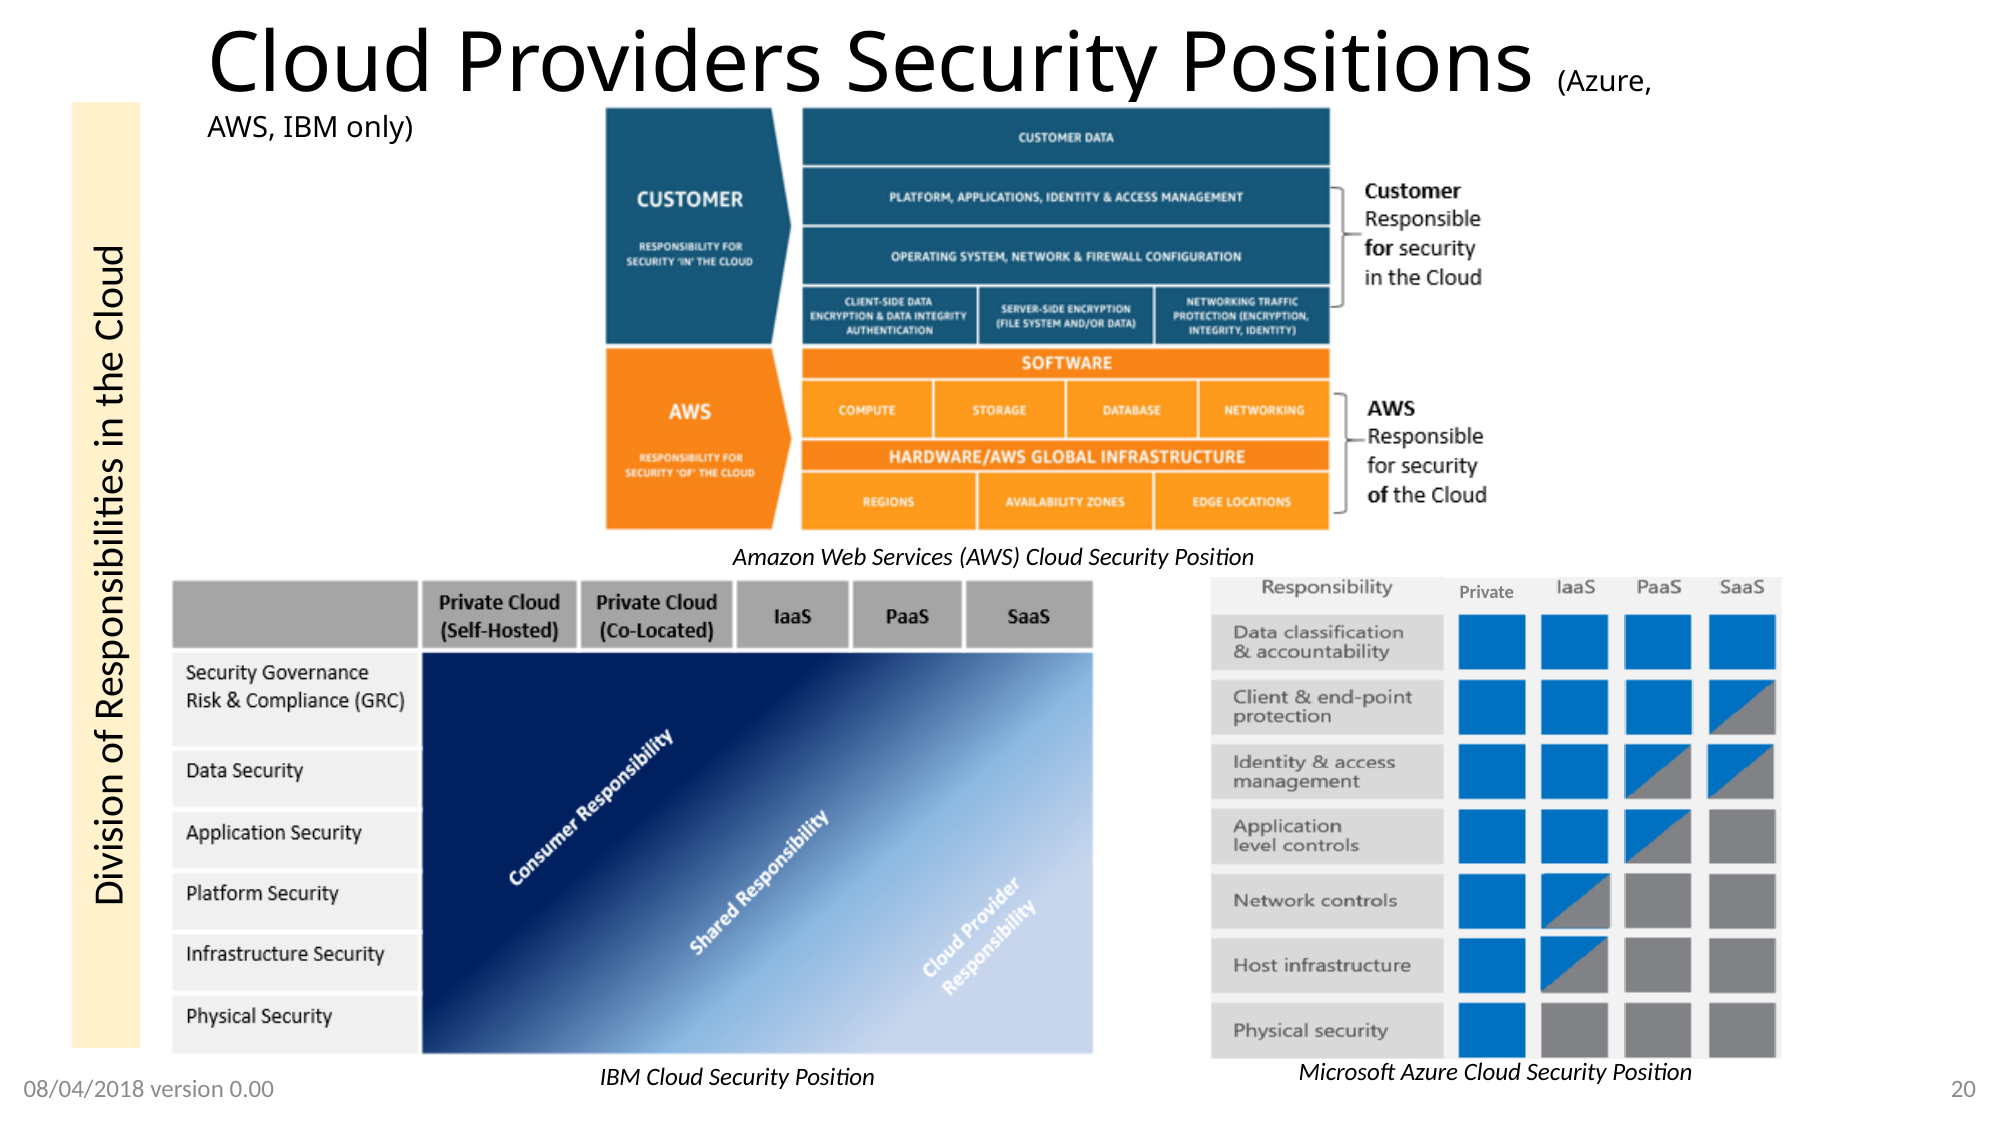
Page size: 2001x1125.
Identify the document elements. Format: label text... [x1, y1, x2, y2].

picture [601, 102, 1501, 537]
picture [169, 577, 1098, 1059]
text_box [1210, 571, 1782, 1094]
text_box Division of Responsibilities in the Cloud [71, 101, 141, 1049]
text_box Amazon Web Services (AWS) Cloud Security Position [709, 537, 1280, 578]
text_box Cloud Providers Security Positions (Azure, AWS, IBM only) [192, 0, 1684, 151]
text_box IBM Cloud Security Position [507, 1059, 968, 1098]
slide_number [8, 1057, 459, 1118]
slide_number 20 [1541, 1057, 1992, 1118]
